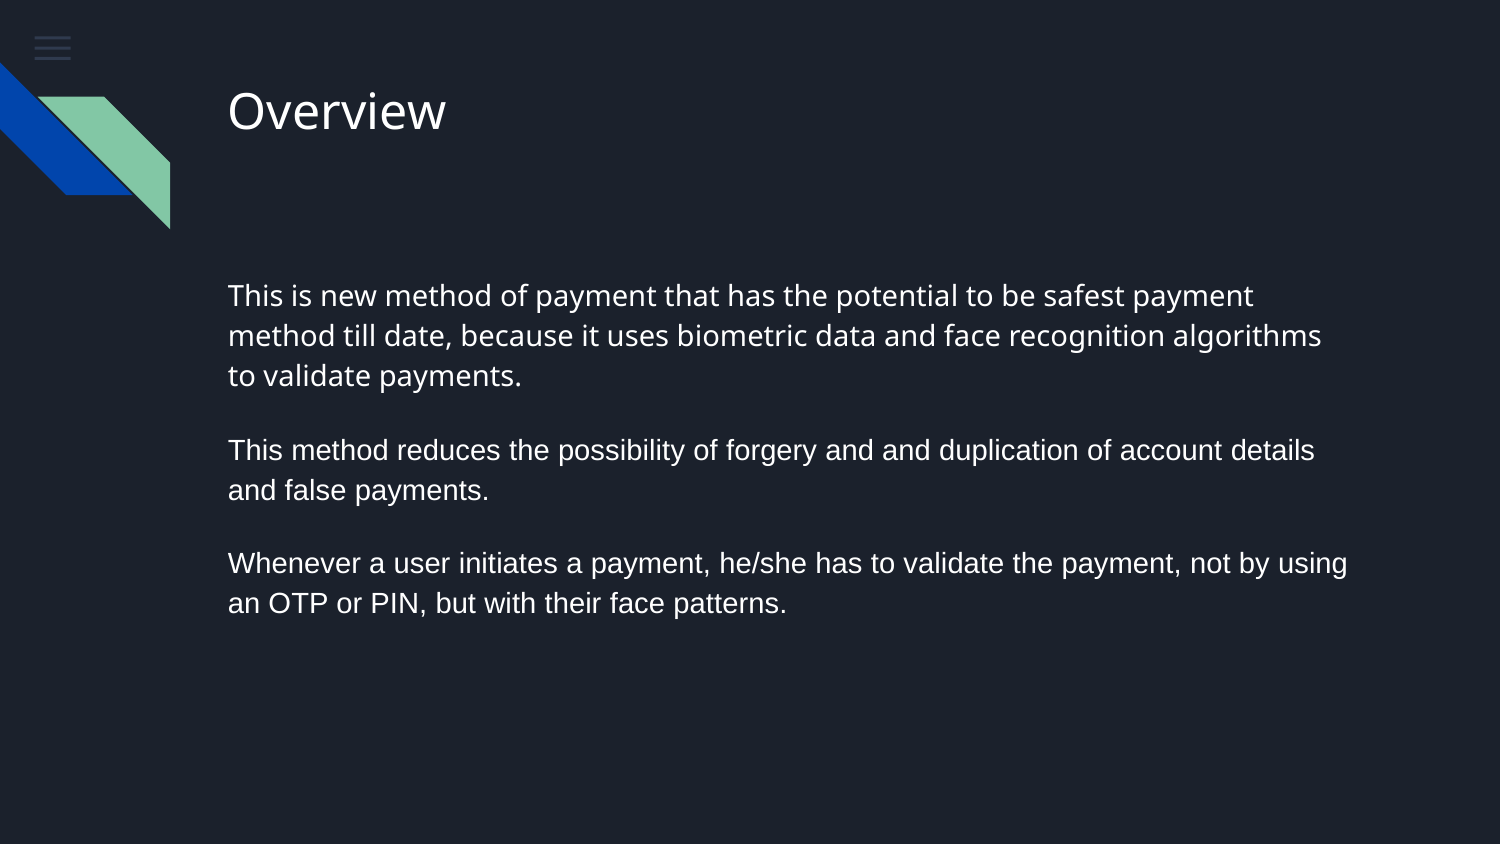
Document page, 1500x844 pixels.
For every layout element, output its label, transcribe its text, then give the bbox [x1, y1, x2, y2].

title Overview [212, 64, 1368, 215]
list This is new method of payment that has the potential to be safest payment method till date, because it uses biometric data and face recognition algorithms to validate payments. This method reduces the possibility of forgery and and duplication of account details and false payments. Whenever a user initiates a payment, he/she has to validate the payment, not by using an OTP or PIN, but with their face patterns. [212, 257, 1368, 735]
